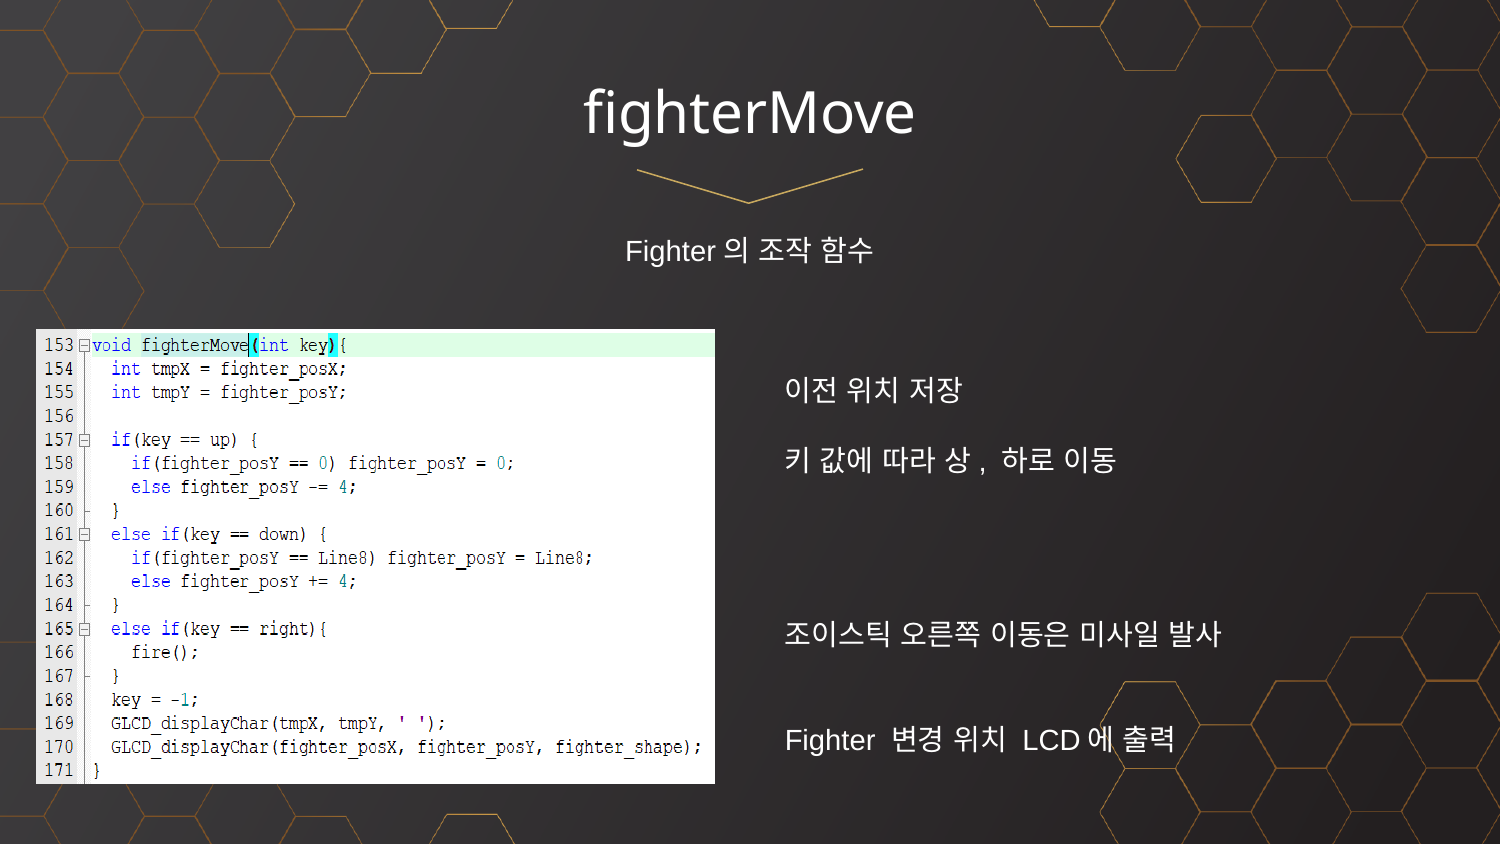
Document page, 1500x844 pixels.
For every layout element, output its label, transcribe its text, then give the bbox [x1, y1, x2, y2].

picture [0, 0, 1500, 844]
text_box 이전 위치 저장 키 값에 따라 상, 하로 이동 조이스틱 오른쪽 이동은 미사일 발사 Fighter 변경 위치 LCD에 출력 [770, 329, 1438, 764]
title fighterMove [492, 60, 1008, 164]
text_box [637, 169, 864, 204]
text_box Fighter의 조작 함수 [502, 225, 998, 275]
